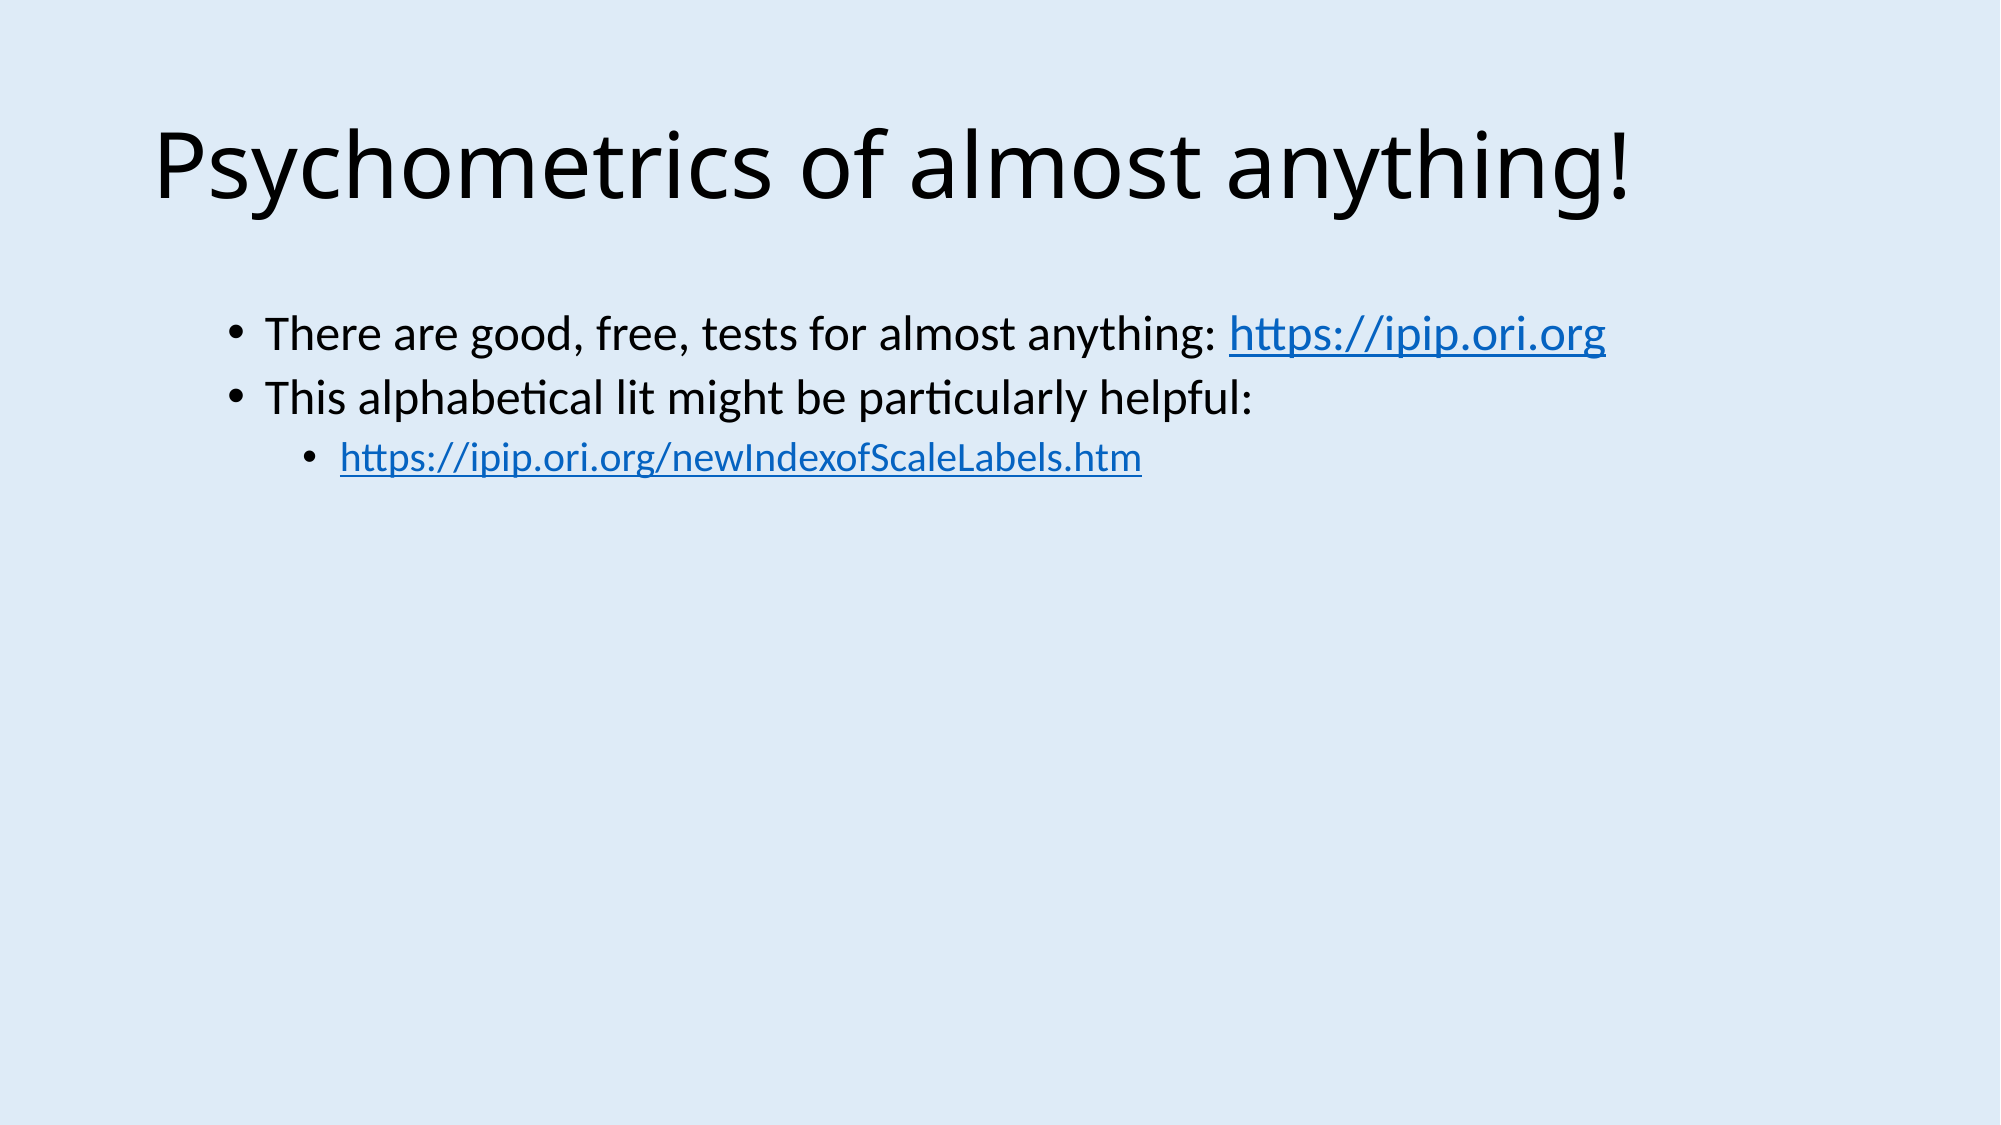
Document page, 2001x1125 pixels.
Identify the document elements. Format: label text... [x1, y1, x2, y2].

list There are good, free, tests for almost anything: https://ipip.ori.org This alphabetical lit might be particularly helpful: https://ipip.ori.org/newIndexofScaleLabels.htm [137, 299, 1863, 1014]
title Psychometrics of almost anything! [137, 59, 1863, 278]
